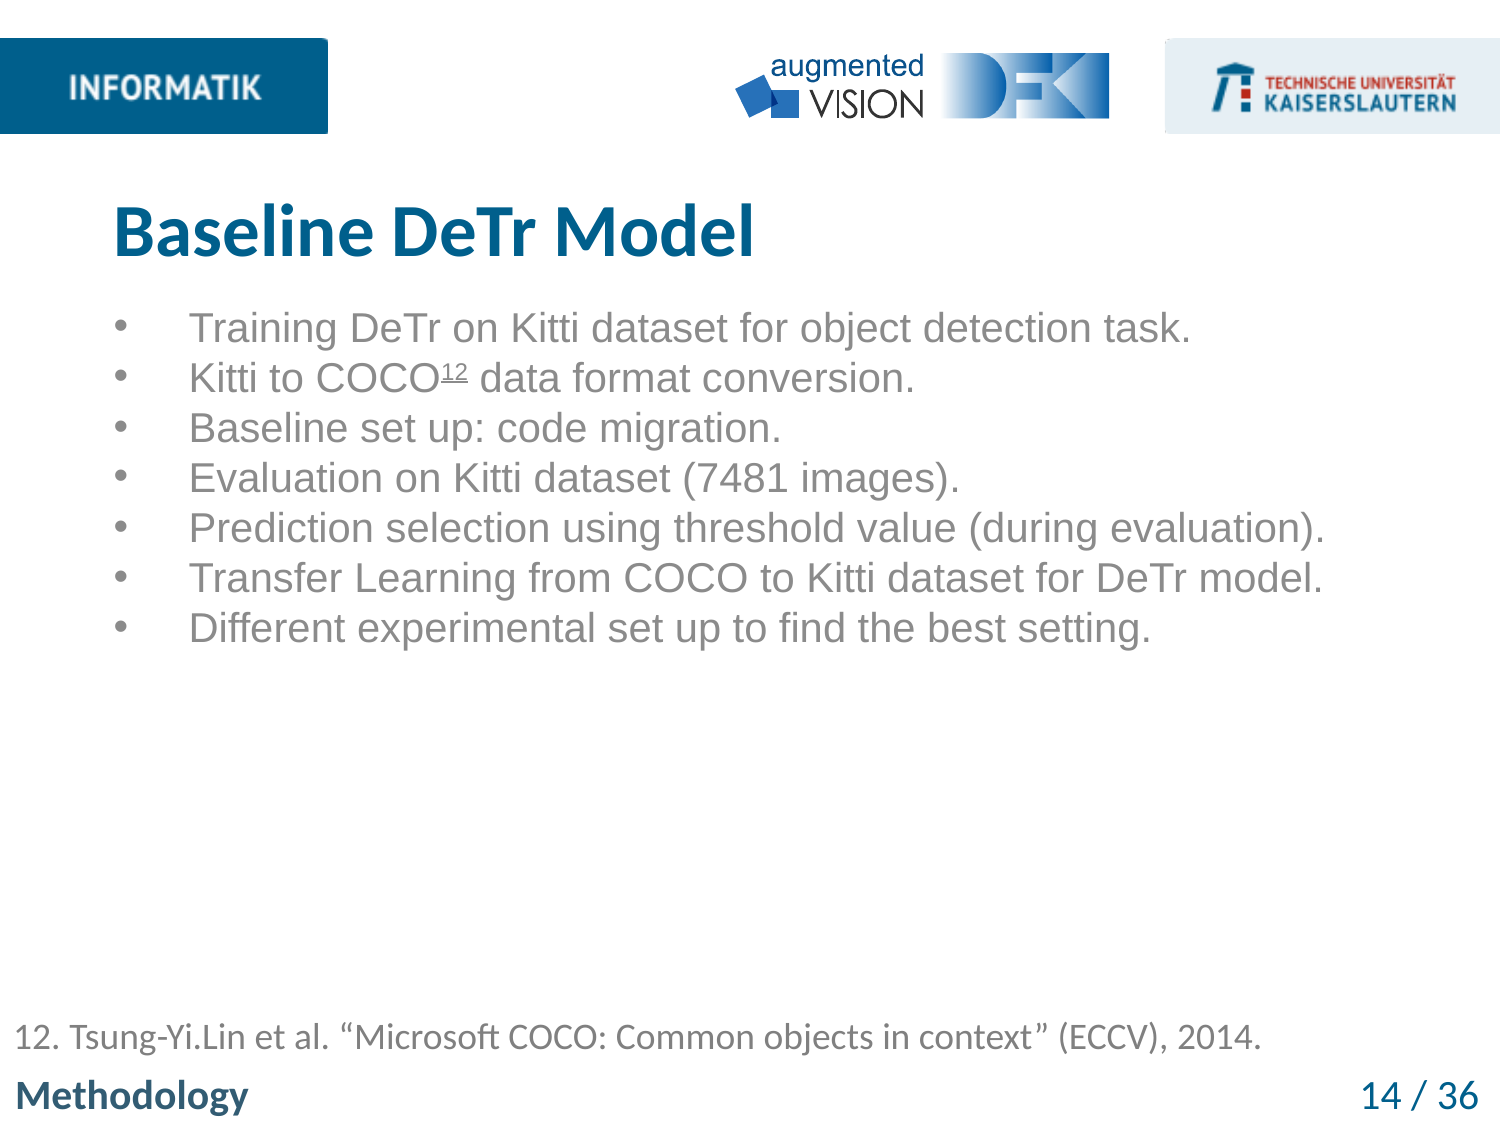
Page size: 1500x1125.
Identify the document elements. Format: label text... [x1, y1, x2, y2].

text_box Methodology [0, 1065, 266, 1125]
slide_number 14 / 36 [1337, 1062, 1495, 1123]
text_box Tsung-Yi.Lin et al. “Microsoft COCO: Common objects in context” (ECCV), 2014. [0, 1004, 1499, 1065]
title Baseline DeTr Model [98, 172, 1425, 280]
subtitle Training DeTr on Kitti dataset for object detection task. Kitti to COCO12 data format conversion. Baseline set up: code migration. Evaluation on Kitti dataset (7481 images). Prediction selection using threshold value (during evaluation). Transfer Learning from COCO to Kitti dataset for DeTr model. Different experimental set up to find the best setting. [98, 293, 1425, 1004]
